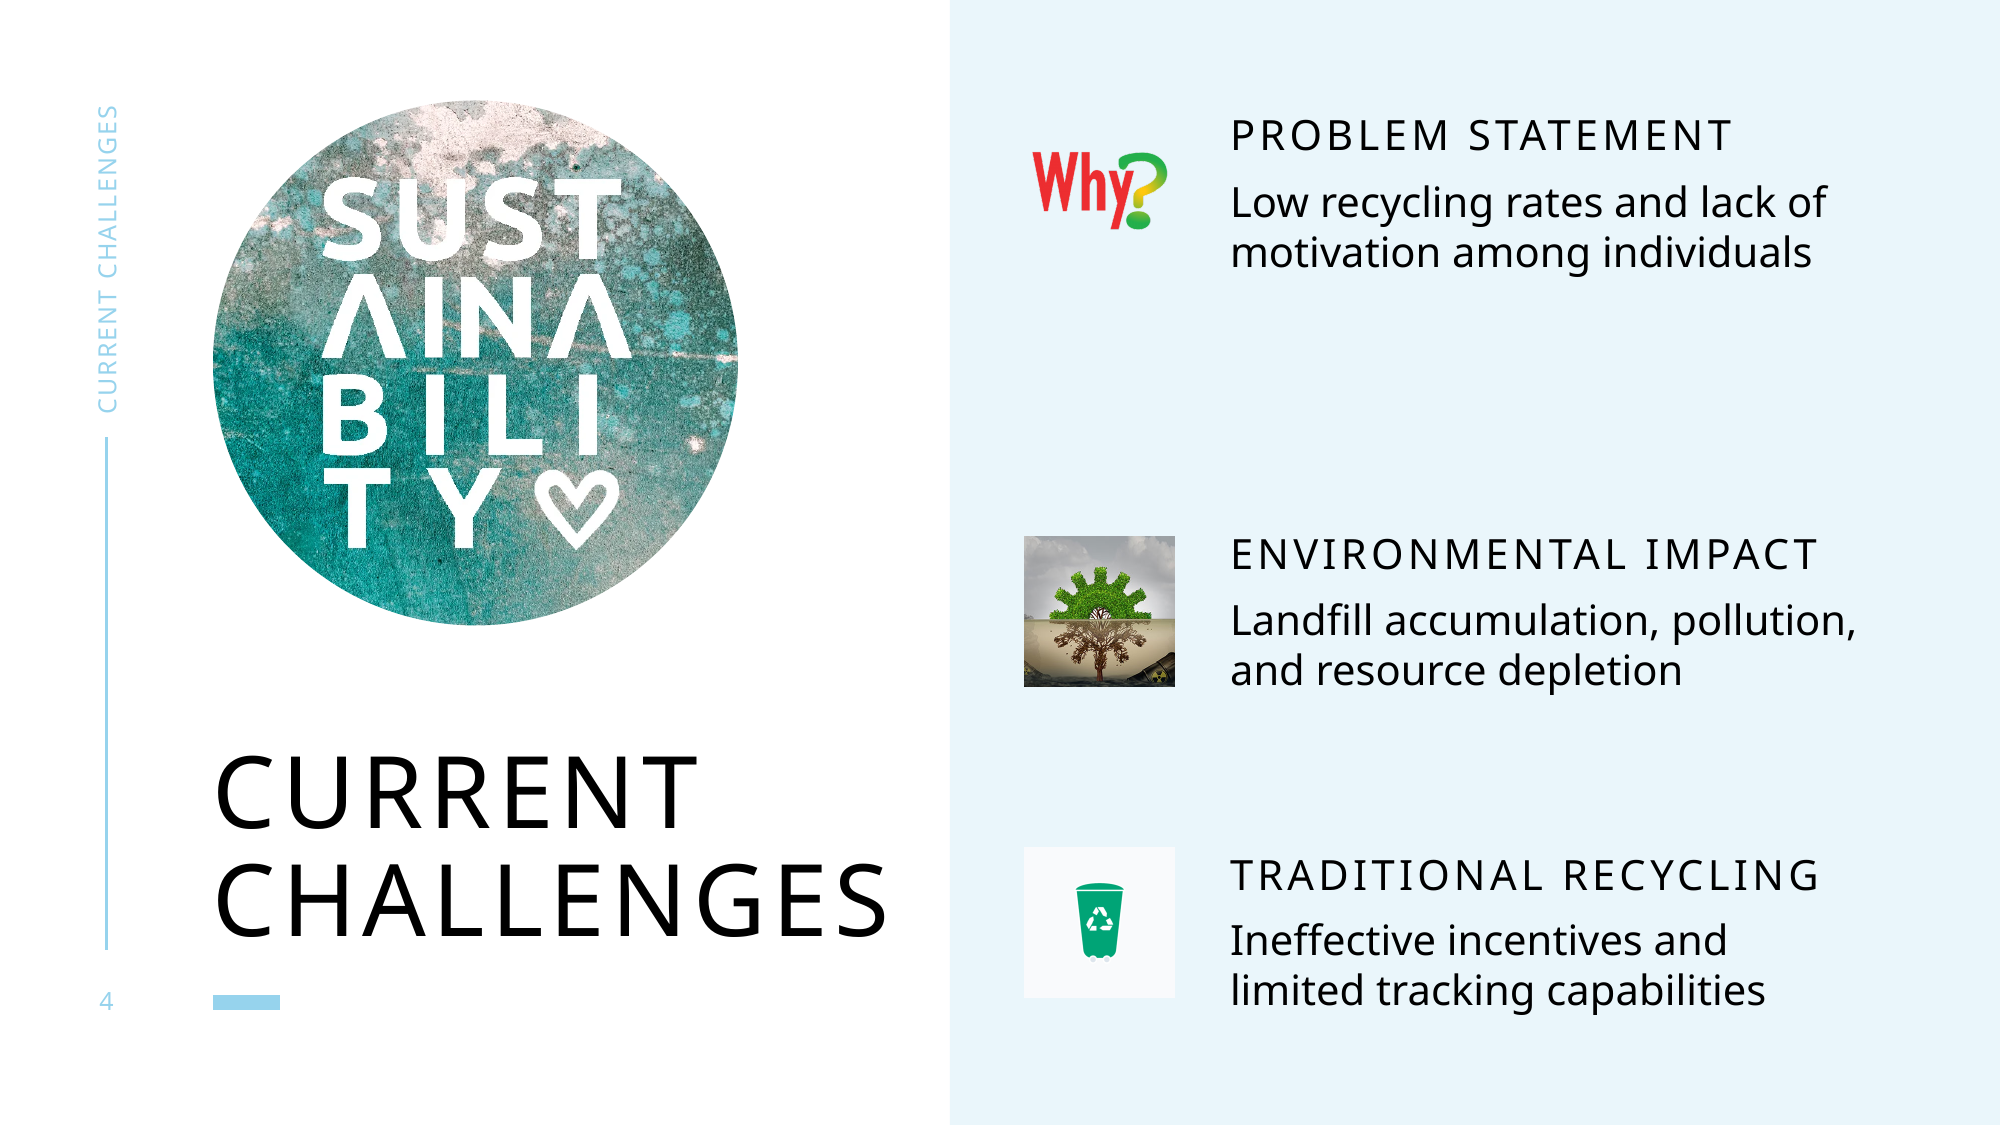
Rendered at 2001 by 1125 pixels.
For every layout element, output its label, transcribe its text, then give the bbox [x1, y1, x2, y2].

picture [212, 100, 738, 626]
footer Current challenges [90, 92, 122, 415]
list Traditional recycling [1230, 841, 1905, 899]
list Low recycling rates and lack of motivation among individuals [1230, 175, 1868, 426]
title Current Challenges [213, 658, 920, 959]
picture [1024, 536, 1175, 687]
picture [1024, 847, 1175, 998]
list Problem statement [1230, 101, 1905, 159]
list Ineffective incentives and limited tracking capabilities [1230, 913, 1868, 1062]
list Environmental impact [1230, 520, 1905, 578]
slide_number 4 [68, 987, 144, 1018]
picture [1024, 115, 1175, 266]
list Landfill accumulation, pollution, and resource depletion [1230, 593, 1868, 788]
